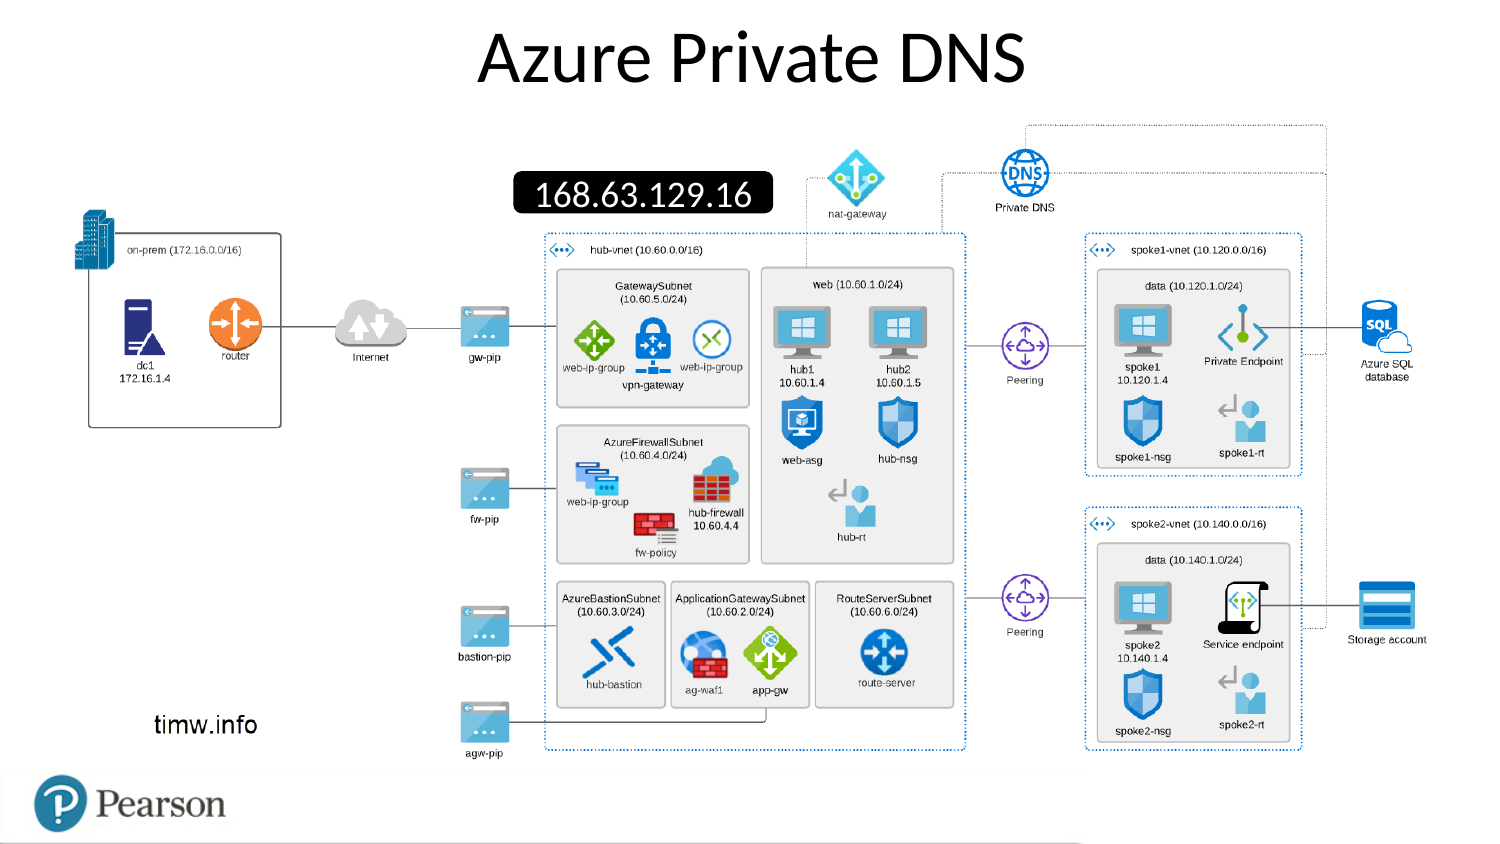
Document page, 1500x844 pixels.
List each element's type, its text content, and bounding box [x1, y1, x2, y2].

picture [0, 0, 1500, 844]
title Azure Private DNS [133, 0, 1372, 92]
